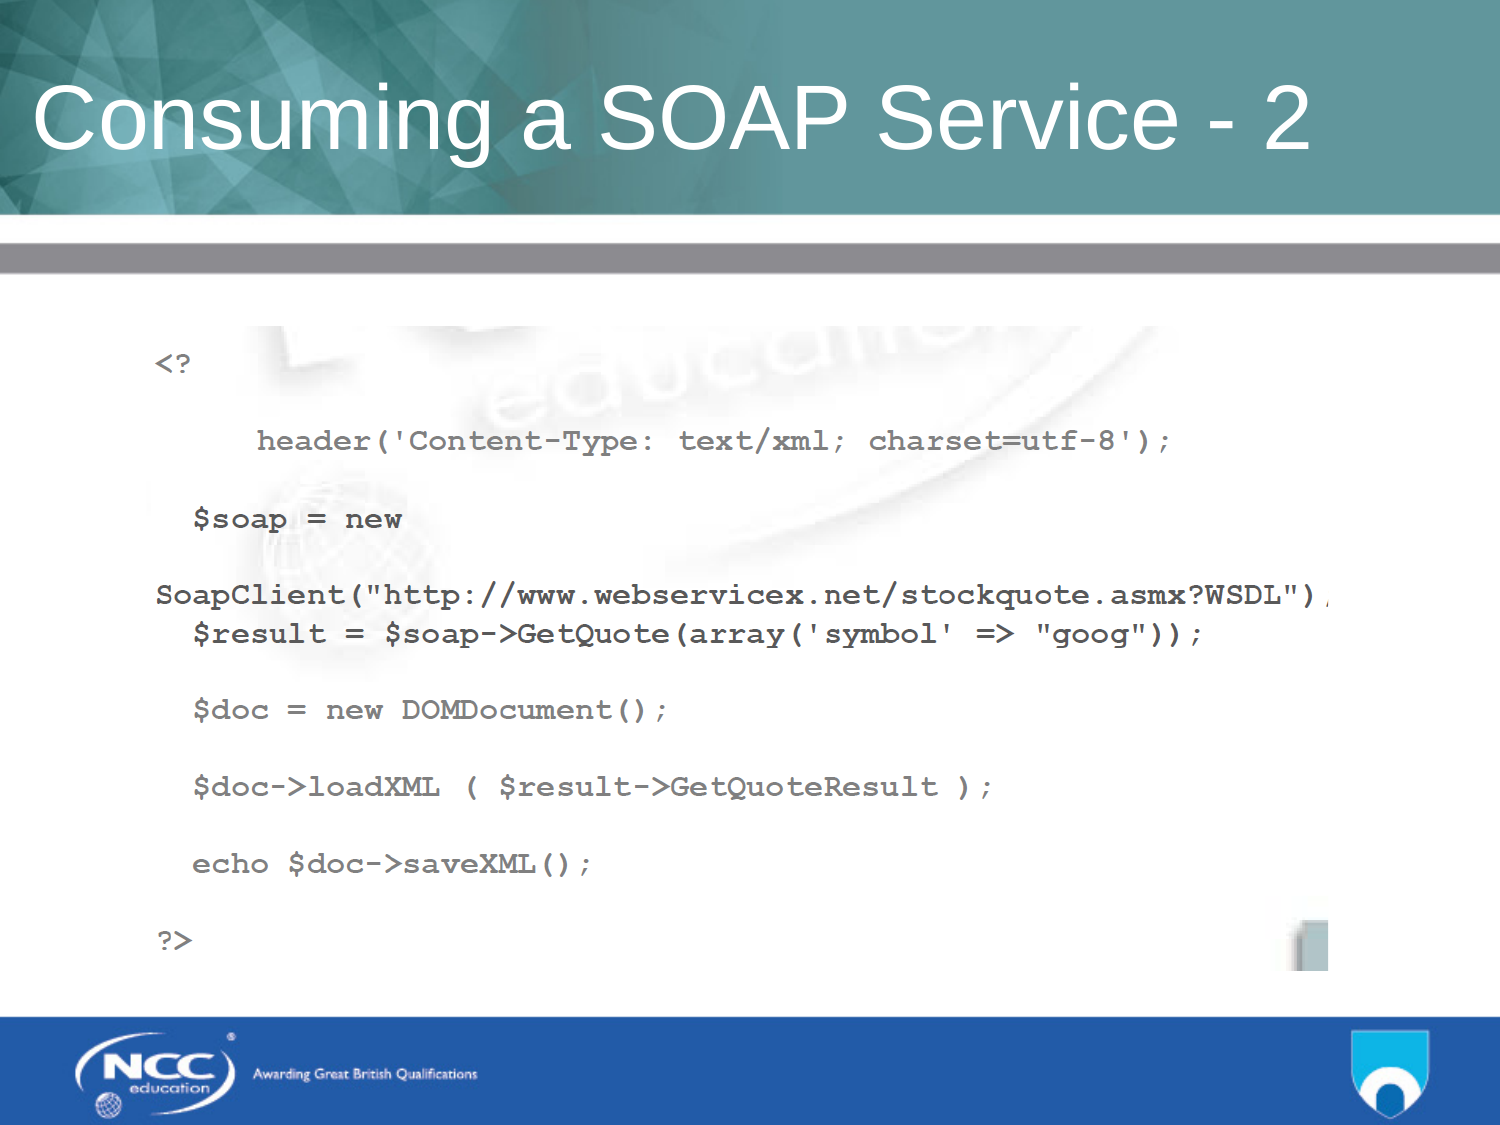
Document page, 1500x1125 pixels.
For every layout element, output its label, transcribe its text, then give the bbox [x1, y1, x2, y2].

title Consuming a SOAP Service - 2 [16, 19, 1459, 207]
picture [0, 0, 1500, 1125]
